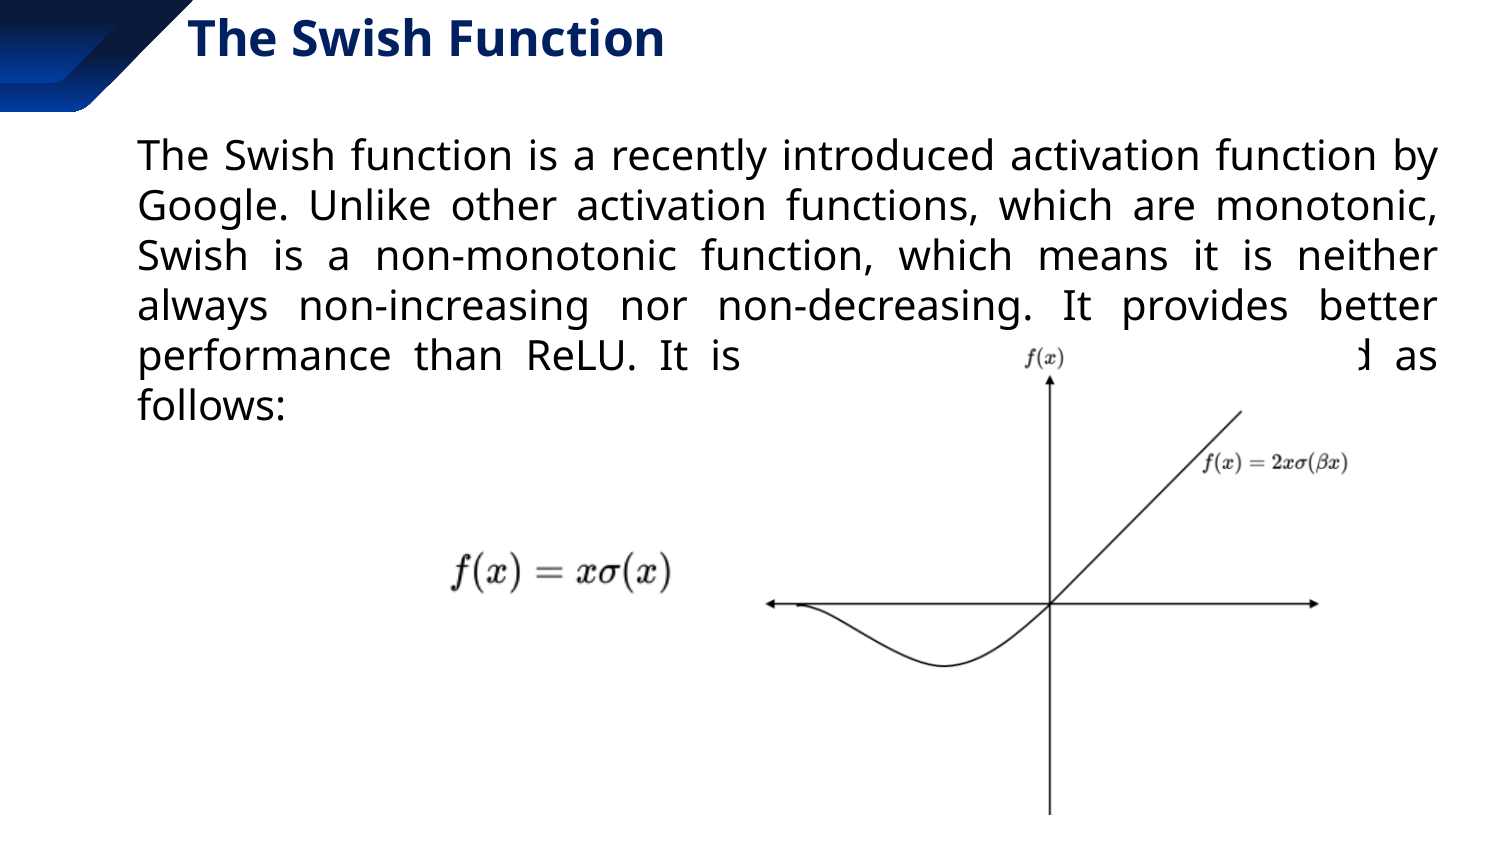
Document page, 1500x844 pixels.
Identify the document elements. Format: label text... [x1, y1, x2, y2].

text_box The Swish function is a recently introduced activation function by Google. Unlike other activation functions, which are monotonic, Swish is a non-monotonic function, which means it is neither always non-increasing nor non-decreasing. It provides better performance than ReLU. It is simple and can be expressed as follows: [122, 121, 1454, 437]
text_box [432, 540, 683, 602]
title The Swish Function [172, 0, 1466, 122]
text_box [749, 338, 1359, 815]
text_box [0, 0, 194, 112]
